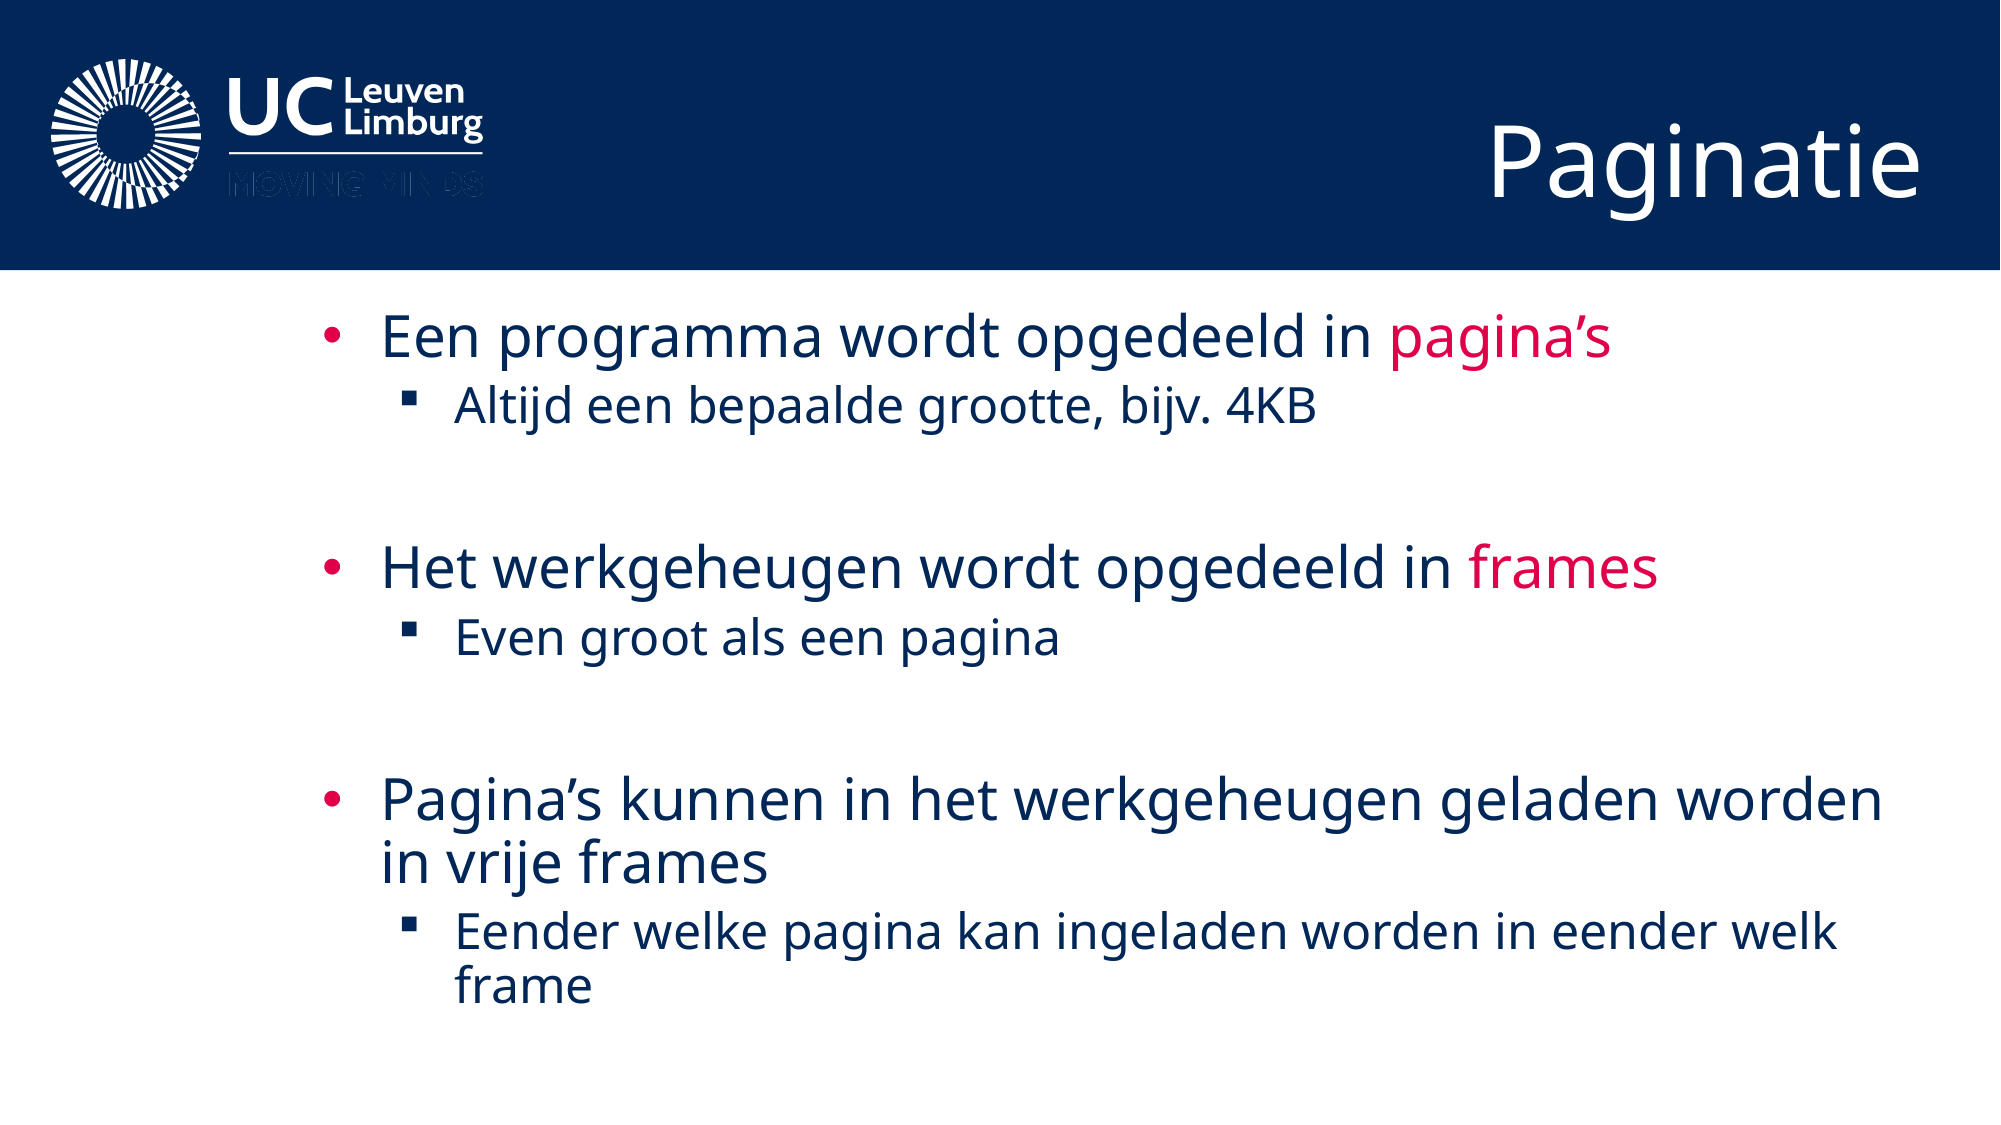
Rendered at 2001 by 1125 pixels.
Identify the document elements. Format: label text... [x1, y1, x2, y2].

title Paginatie [307, 59, 1940, 271]
picture [51, 59, 307, 209]
list Een programma wordt opgedeeld in pagina’s Altijd een bepaalde grootte, bijv. 4KB Het werkgeheugen wordt opgedeeld in frames Even groot als een pagina Pagina’s kunnen in het werkgeheugen geladen worden in vrije frames Eender welke pagina kan ingeladen worden in eender welk frame [307, 299, 1940, 996]
